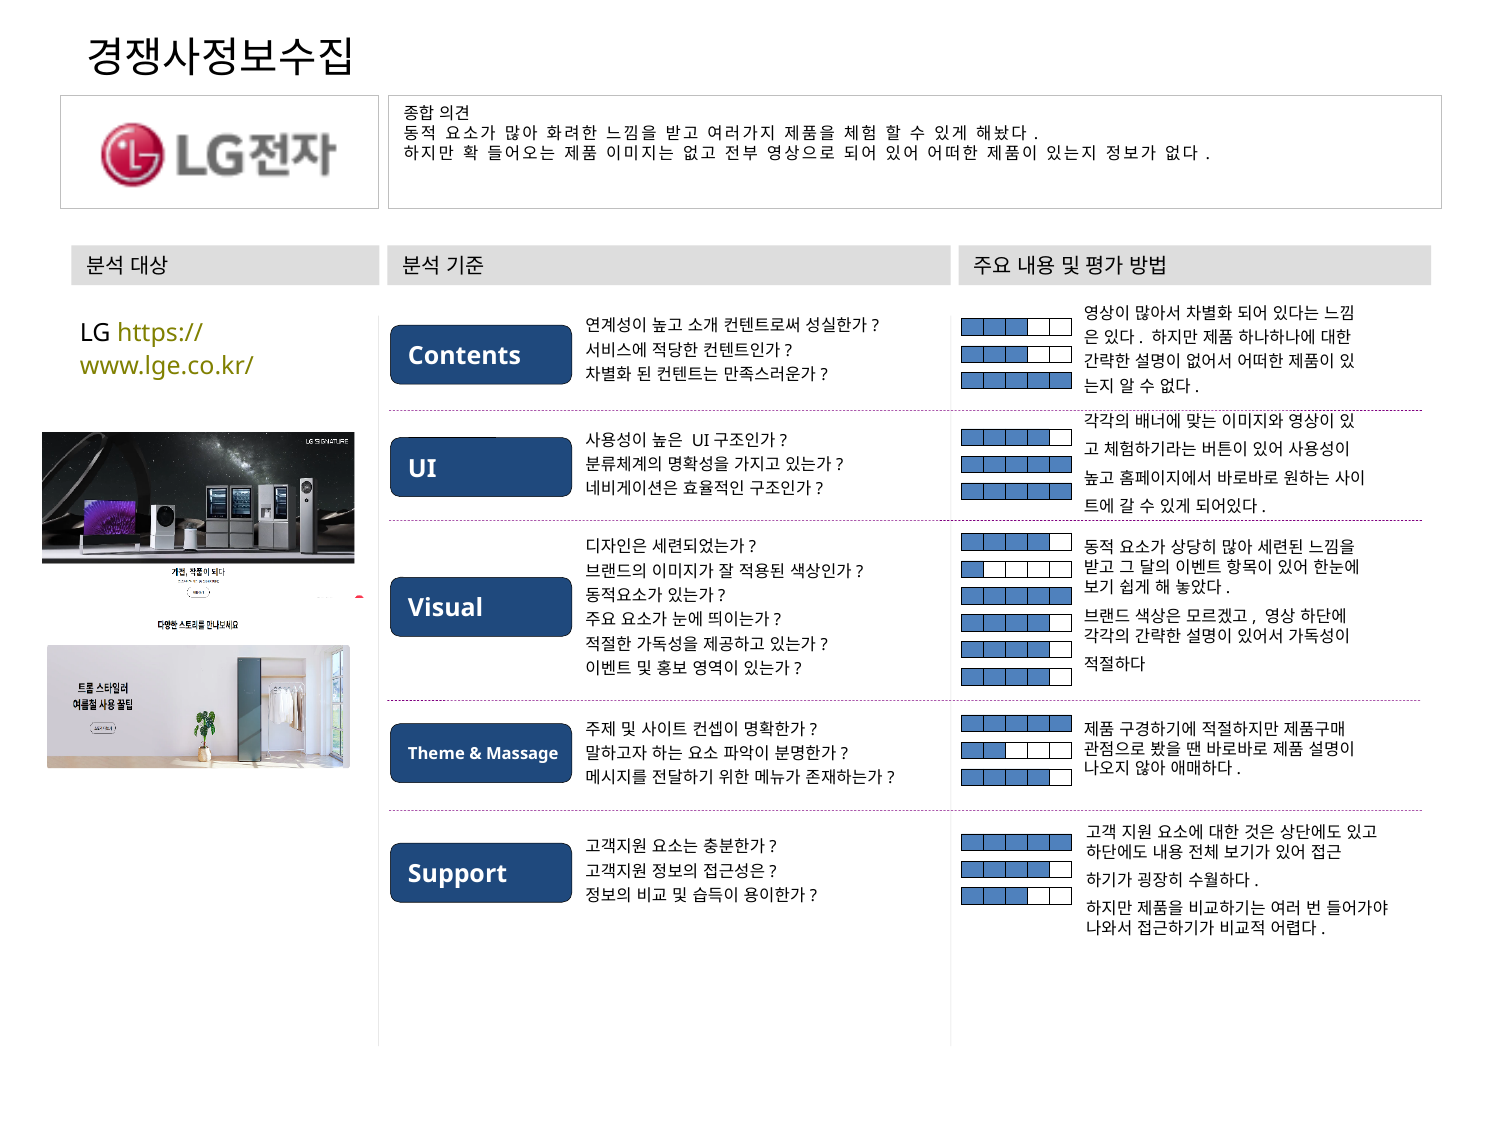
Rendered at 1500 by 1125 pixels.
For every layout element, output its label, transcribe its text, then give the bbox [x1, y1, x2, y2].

text_box 고객지원 요소는 충분한가? 고객지원 정보의 접근성은? 정보의 비교 및 습득이 용이한가? [570, 832, 946, 912]
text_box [961, 416, 1407, 530]
text_box Support [390, 843, 570, 903]
text_box 종합 의견 동적 요소가 많아 화려한 느낌을 받고 여러가지 제품을 체험 할 수 있게 해놨다. 하지만 확 들어오는 제품 이미지는 없고 전부 영상으로 되어 있어 어떠한 제품이 있는지 정보가 없다. [388, 95, 1442, 209]
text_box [961, 537, 1395, 687]
text_box 경쟁사정보수집 [71, 23, 371, 89]
text_box [60, 95, 379, 209]
text_box LG https://www.lge.co.kr/ [65, 306, 367, 430]
picture [39, 430, 367, 599]
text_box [71, 245, 1432, 289]
picture [39, 614, 363, 786]
picture [81, 105, 358, 204]
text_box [961, 298, 1407, 410]
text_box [961, 813, 1409, 951]
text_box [387, 410, 1423, 811]
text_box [961, 710, 1407, 788]
text_box 연계성이 높고 소개 컨텐트로써 성실한가? 서비스에 적당한 컨텐트인가? 차별화 된 컨텐트는 만족스러운가? [570, 311, 946, 391]
text_box Contents [390, 325, 570, 385]
